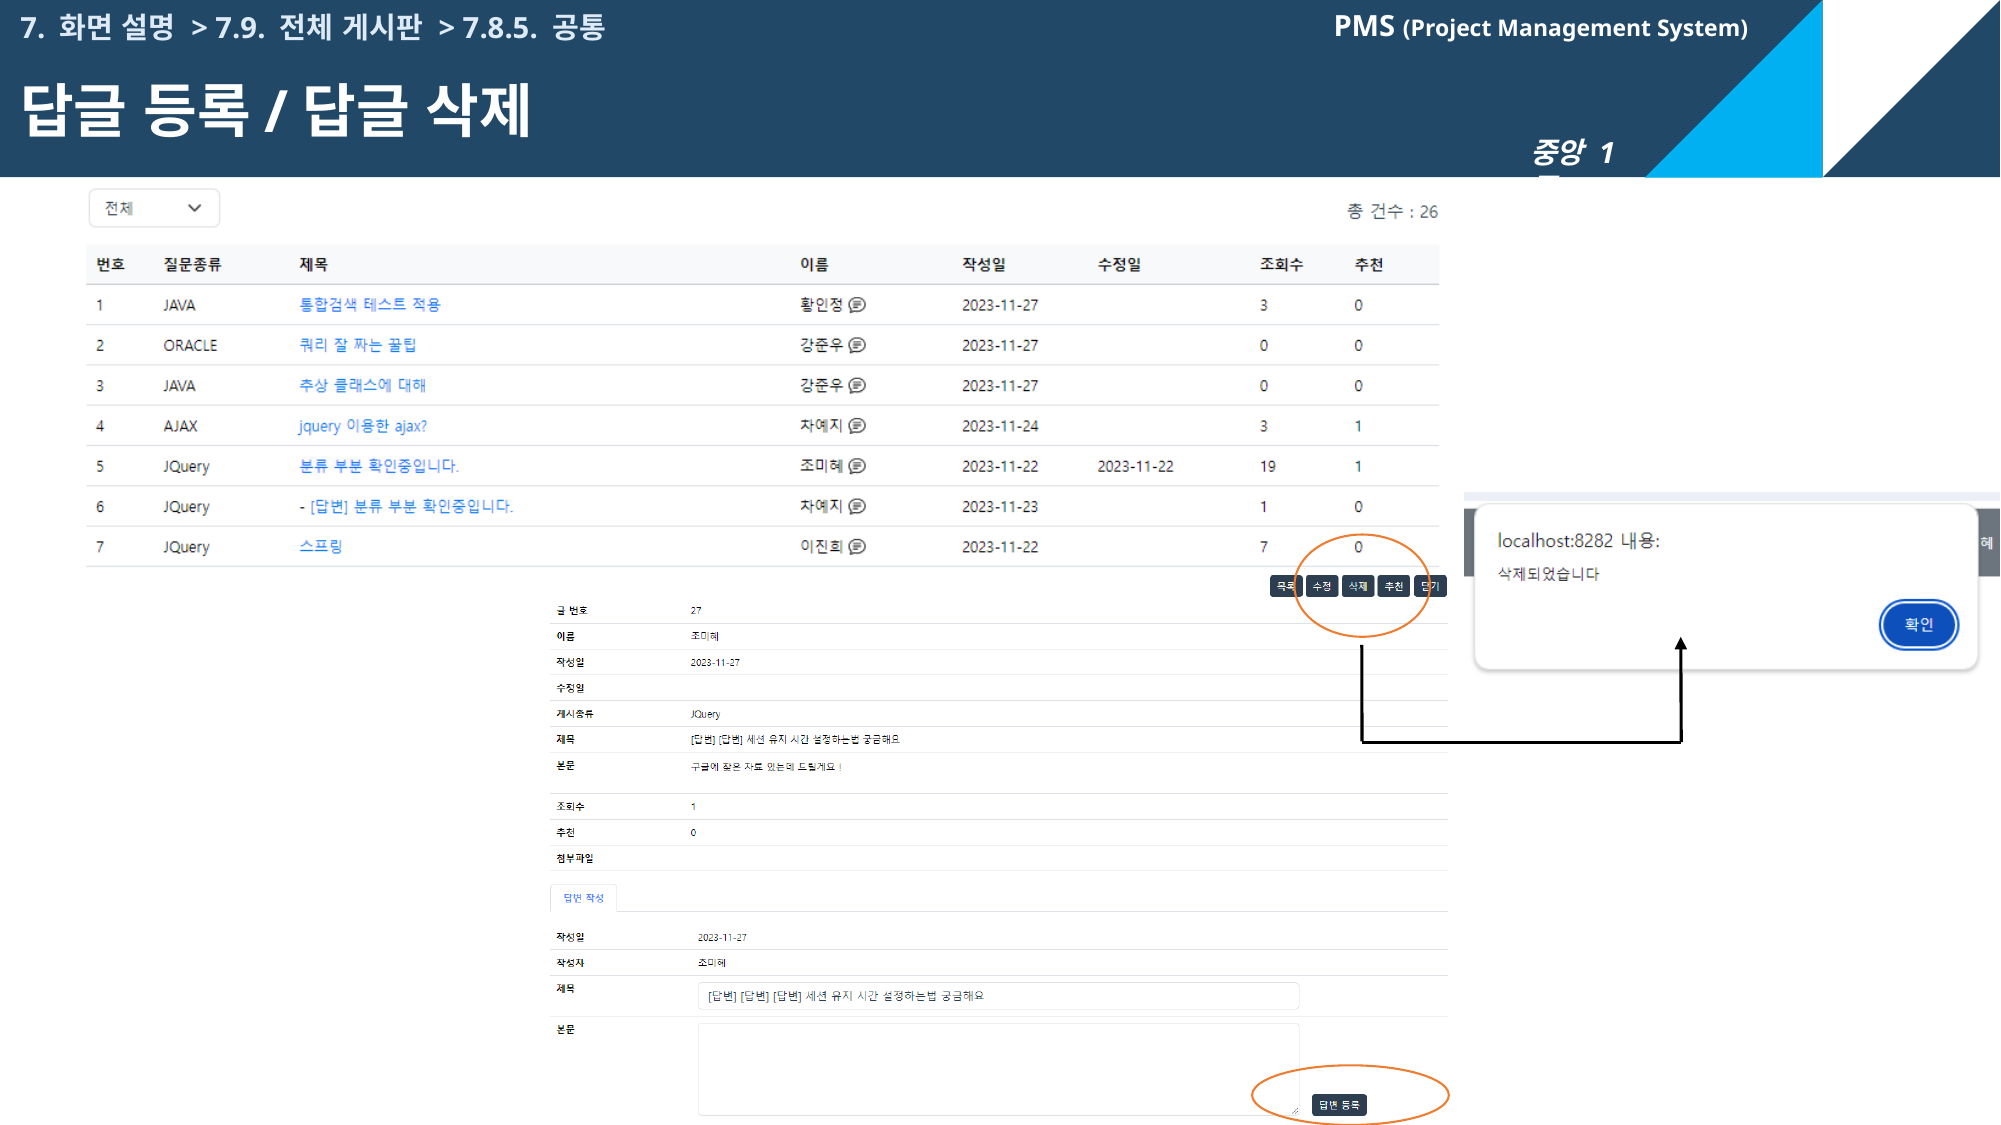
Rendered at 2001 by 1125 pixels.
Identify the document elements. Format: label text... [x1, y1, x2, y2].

picture [1464, 492, 2000, 679]
text_box [1291, 1120, 1410, 1125]
list 답글 등록/답글 삭제 [5, 58, 1285, 169]
picture [73, 180, 1449, 1120]
list 7. 화면 설명 > 7.9. 전체 게시판 > 7.8.5. 공통 [5, 1, 1245, 58]
